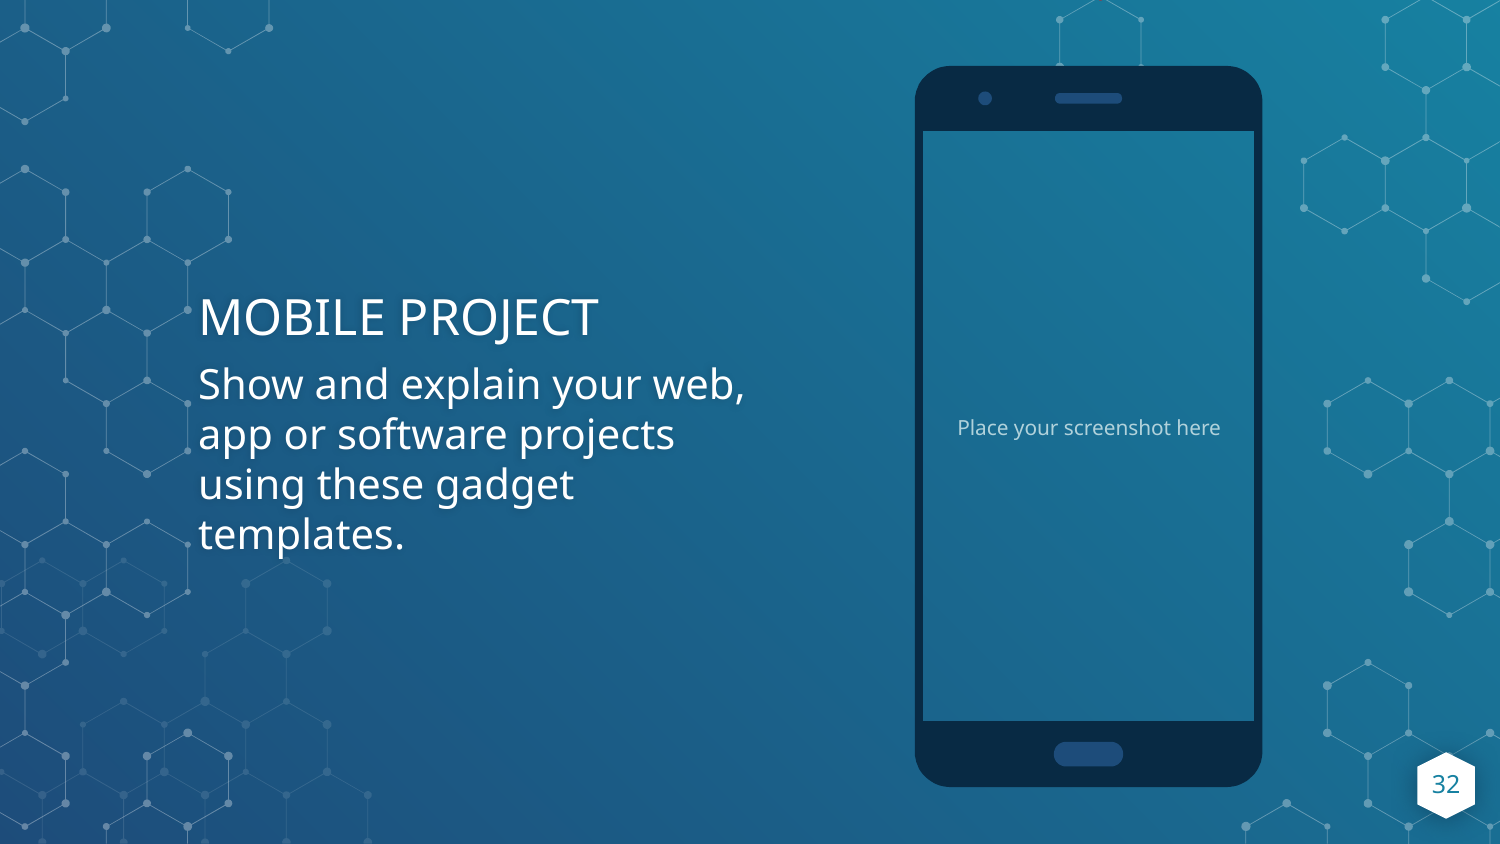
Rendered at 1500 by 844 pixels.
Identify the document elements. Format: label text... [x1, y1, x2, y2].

list MOBILE PROJECT Show and explain your web, app or software projects using these gadget templates. [198, 61, 774, 783]
slide_number 32 [1417, 752, 1475, 819]
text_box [914, 65, 1263, 788]
